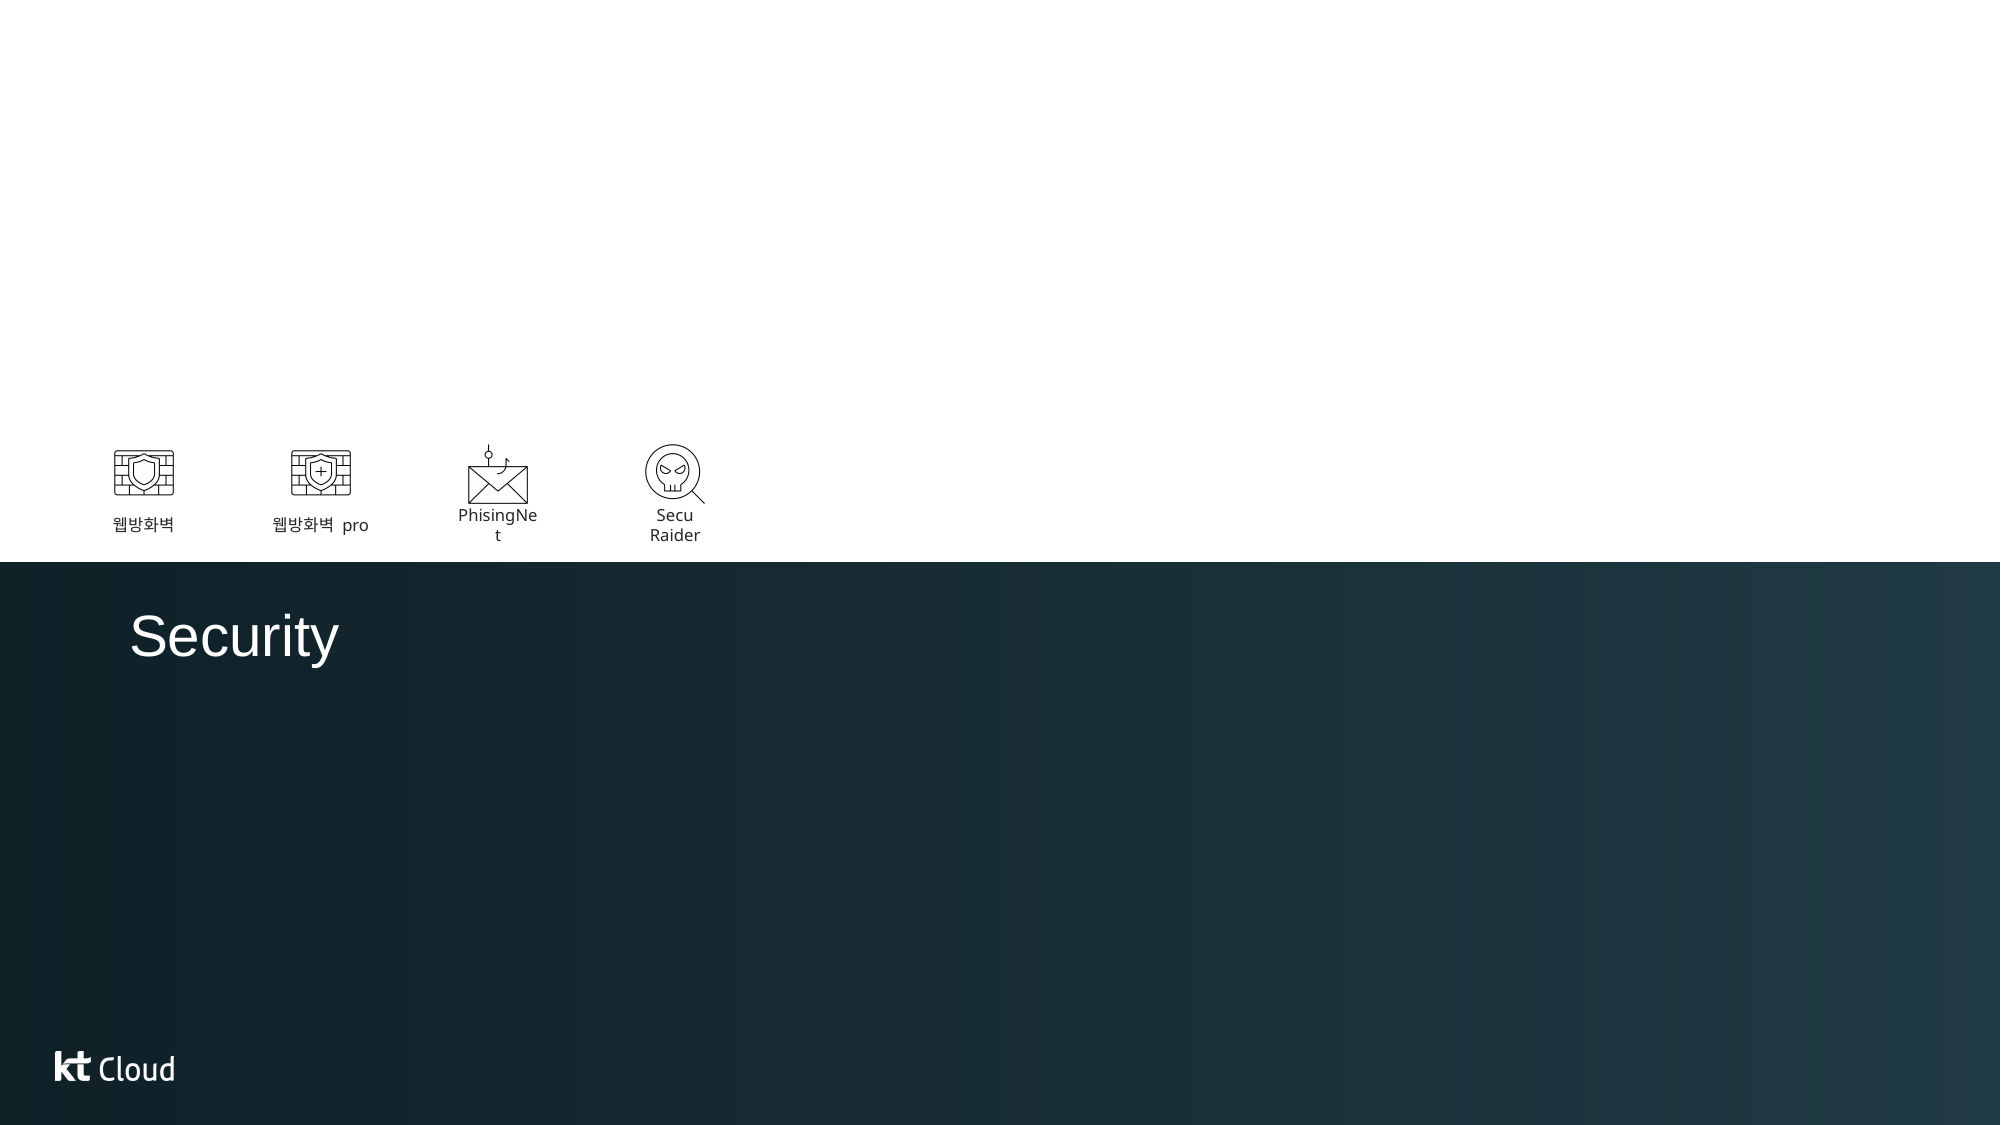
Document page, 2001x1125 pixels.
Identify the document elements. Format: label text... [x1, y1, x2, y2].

text_box PhisingNet [456, 505, 540, 546]
picture [113, 450, 174, 498]
picture [645, 444, 705, 504]
picture [55, 1051, 174, 1081]
text_box 웹방화벽 [109, 515, 178, 536]
text_box Security [114, 608, 1414, 668]
text_box 웹방화벽 pro [271, 515, 371, 536]
picture [468, 444, 528, 504]
text_box Secu Raider [630, 505, 721, 546]
picture [290, 450, 351, 498]
